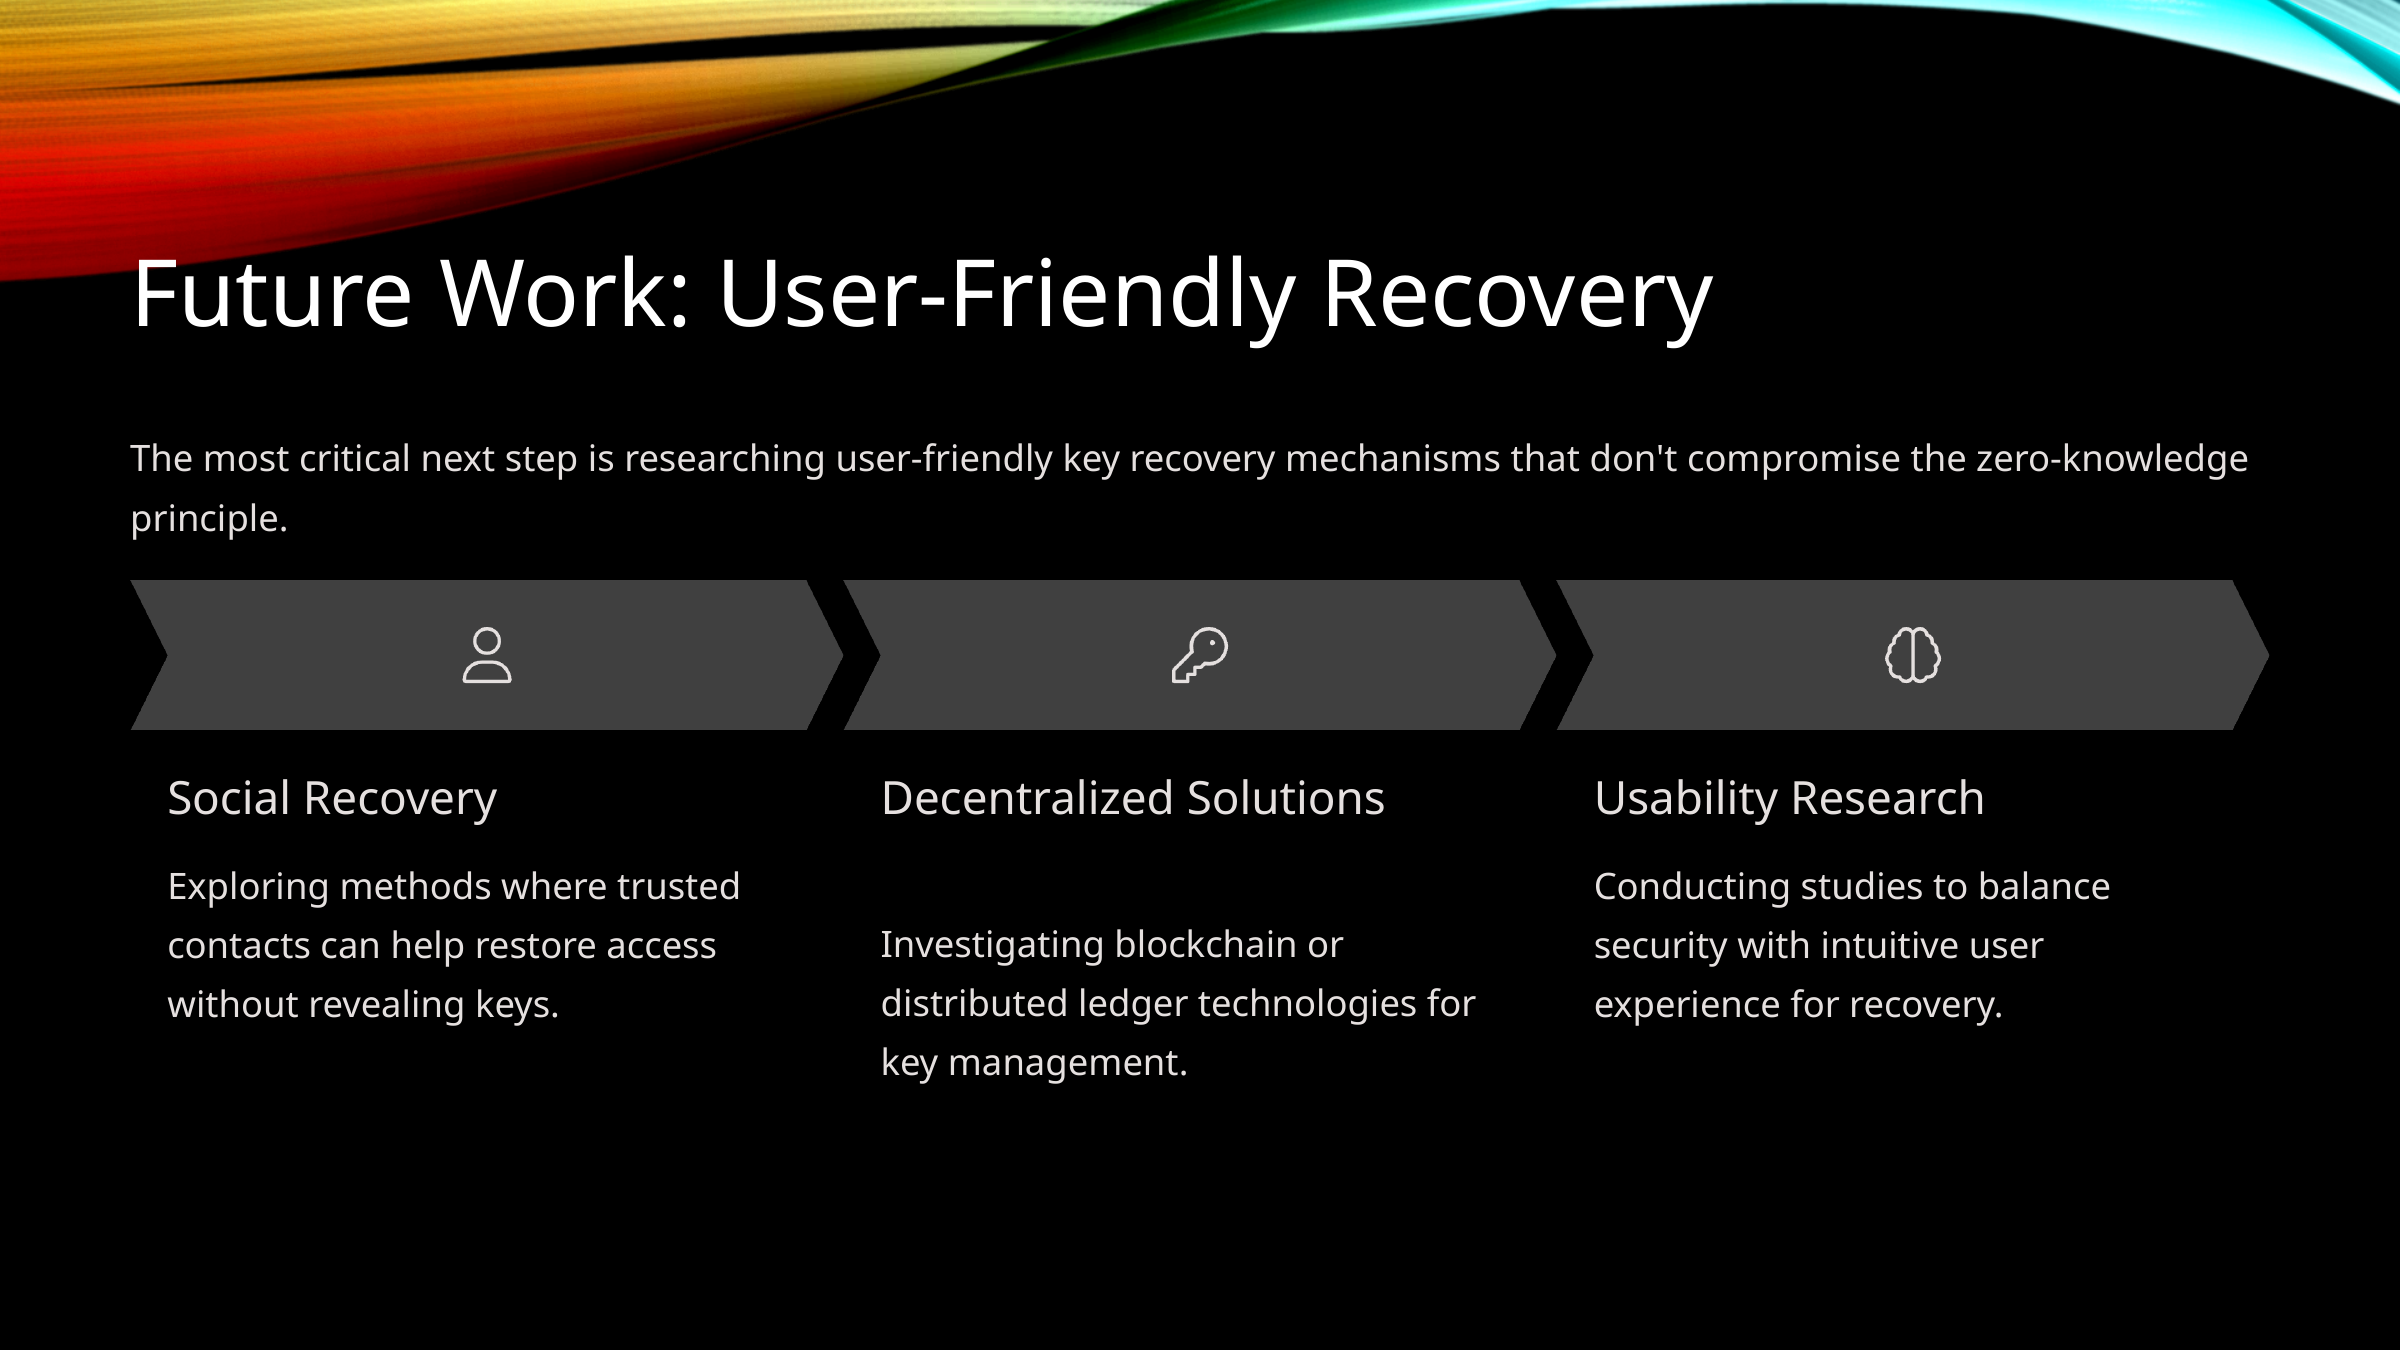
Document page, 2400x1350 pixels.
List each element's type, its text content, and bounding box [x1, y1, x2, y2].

picture [129, 580, 2270, 730]
text_box Social Recovery [167, 766, 633, 825]
picture [0, 0, 2400, 284]
text_box Conducting studies to balance security with intuitive user experience for recovery. [1593, 847, 2233, 1026]
text_box Decentralized Solutions [880, 766, 1520, 883]
text_box The most critical next step is researching user-friendly key recovery mechanisms that don't compromise the zero-knowledge principle. [130, 419, 2270, 539]
text_box Usability Research [1593, 766, 2096, 825]
text_box Exploring methods where trusted contacts can help restore access without revealing keys. [167, 847, 807, 1026]
text_box Investigating blockchain or distributed ledger technologies for key management. [880, 905, 1520, 1084]
text_box Future Work: User-Friendly Recovery [130, 228, 2084, 346]
